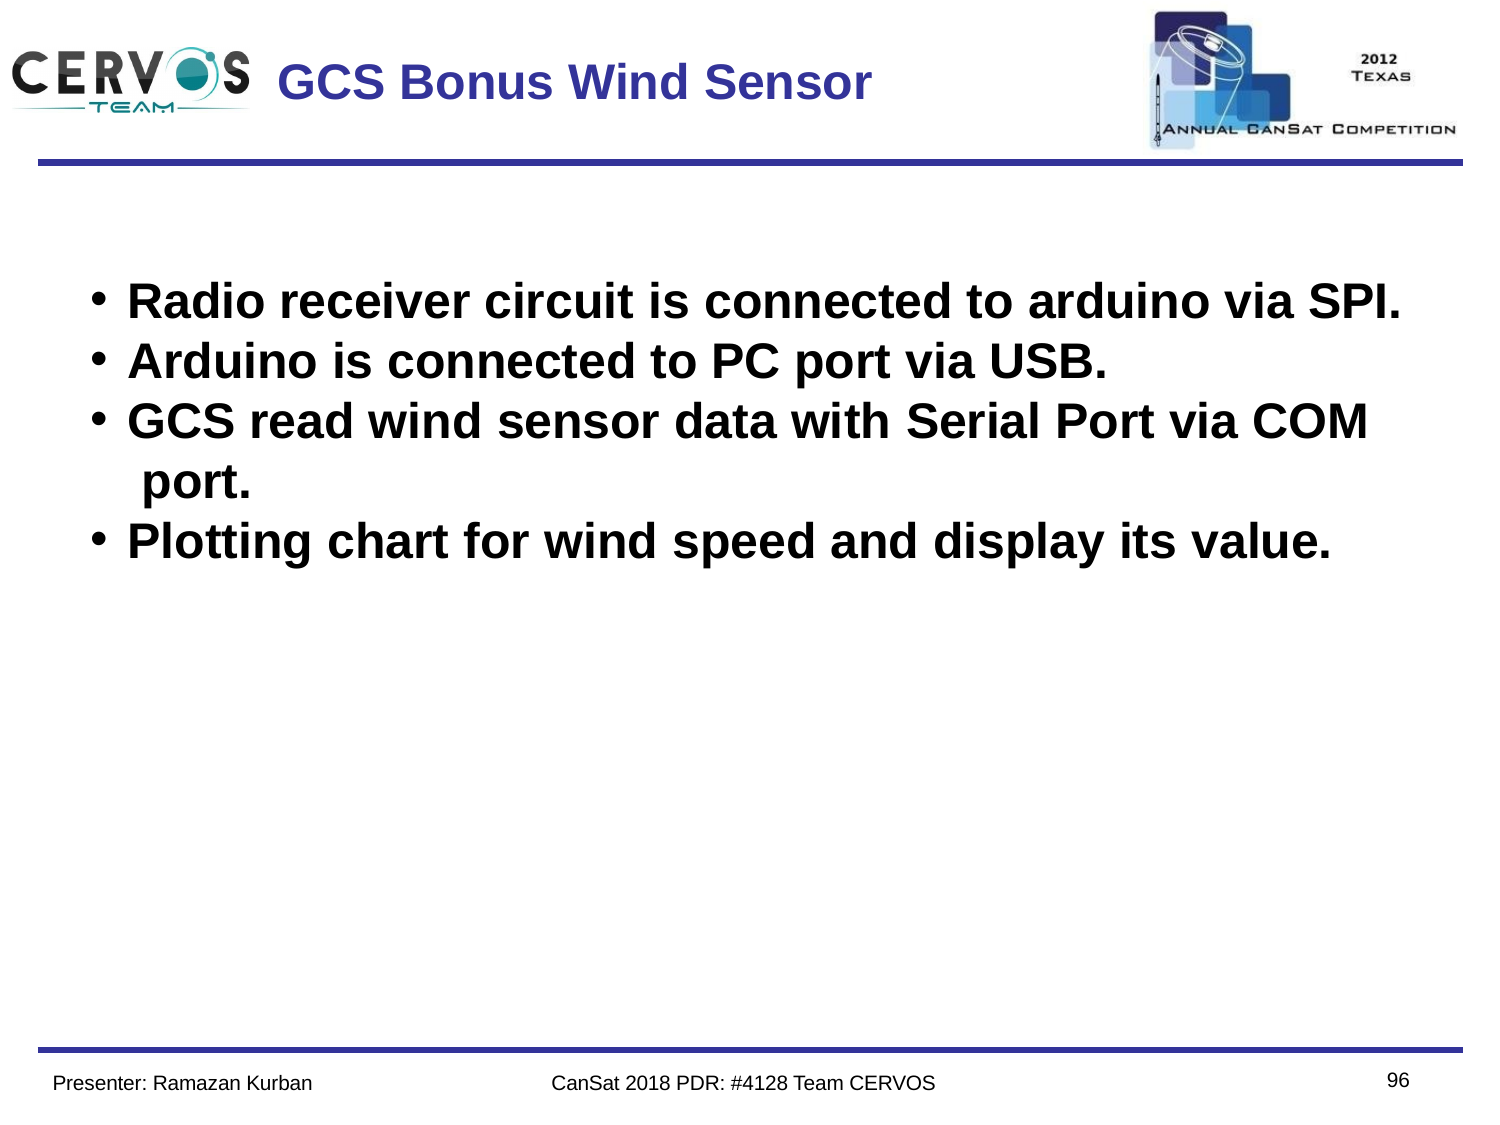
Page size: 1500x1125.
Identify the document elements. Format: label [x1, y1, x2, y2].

footer [549, 1069, 951, 1125]
text_box [12, 12, 251, 157]
text_box [50, 1069, 323, 1095]
text_box [1142, 1, 1458, 156]
text_box [1381, 1065, 1415, 1092]
title [275, 47, 876, 238]
text_box [87, 266, 1407, 569]
